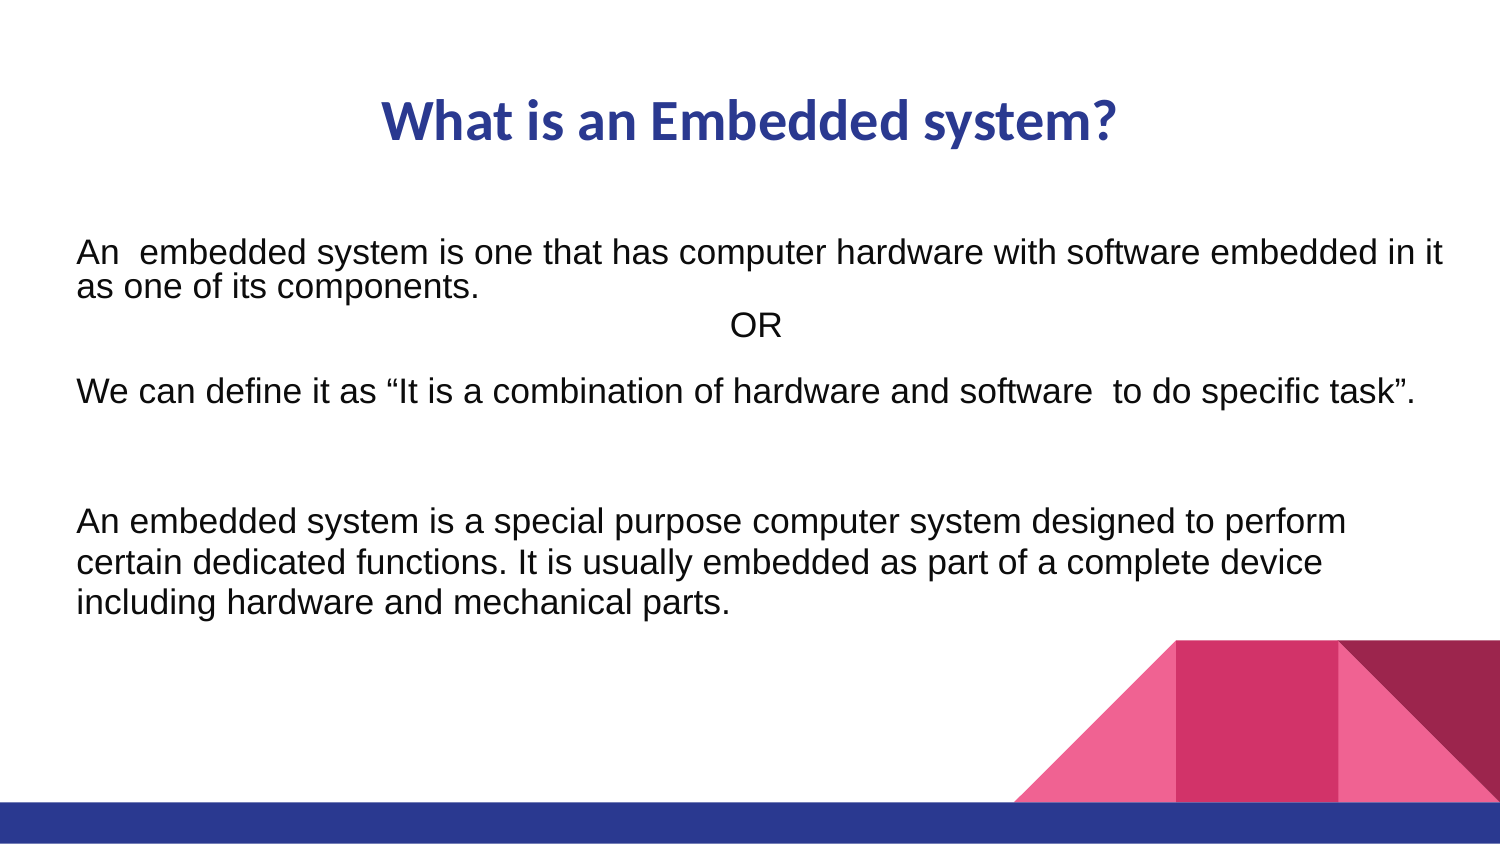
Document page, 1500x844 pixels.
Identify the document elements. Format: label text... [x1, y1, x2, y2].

list An embedded system is one that has computer hardware with software embedded in it as one of its components. Or We can defined it as “It is a combination of hardware and software to do specific task An embedded system is a special purpose computer system designed to perform certain dedicated functions.It is usually embedded as part of a complete device including hardware and mechanical parts. An embedded system is one that has computer hardware with software embedded in it as one of its components. Or An embedded system is one that has computer hardware with software embedded in it as one of its components. OR We can define it as “It is a combination of hardware and software to do specific task”. An embedded system is a special purpose computer system designed to perform certain dedicated functions. It is usually embedded as part of a complete device including hardware and mechanical parts. [61, 131, 1460, 675]
title What is an Embedded system? [51, 67, 1449, 167]
